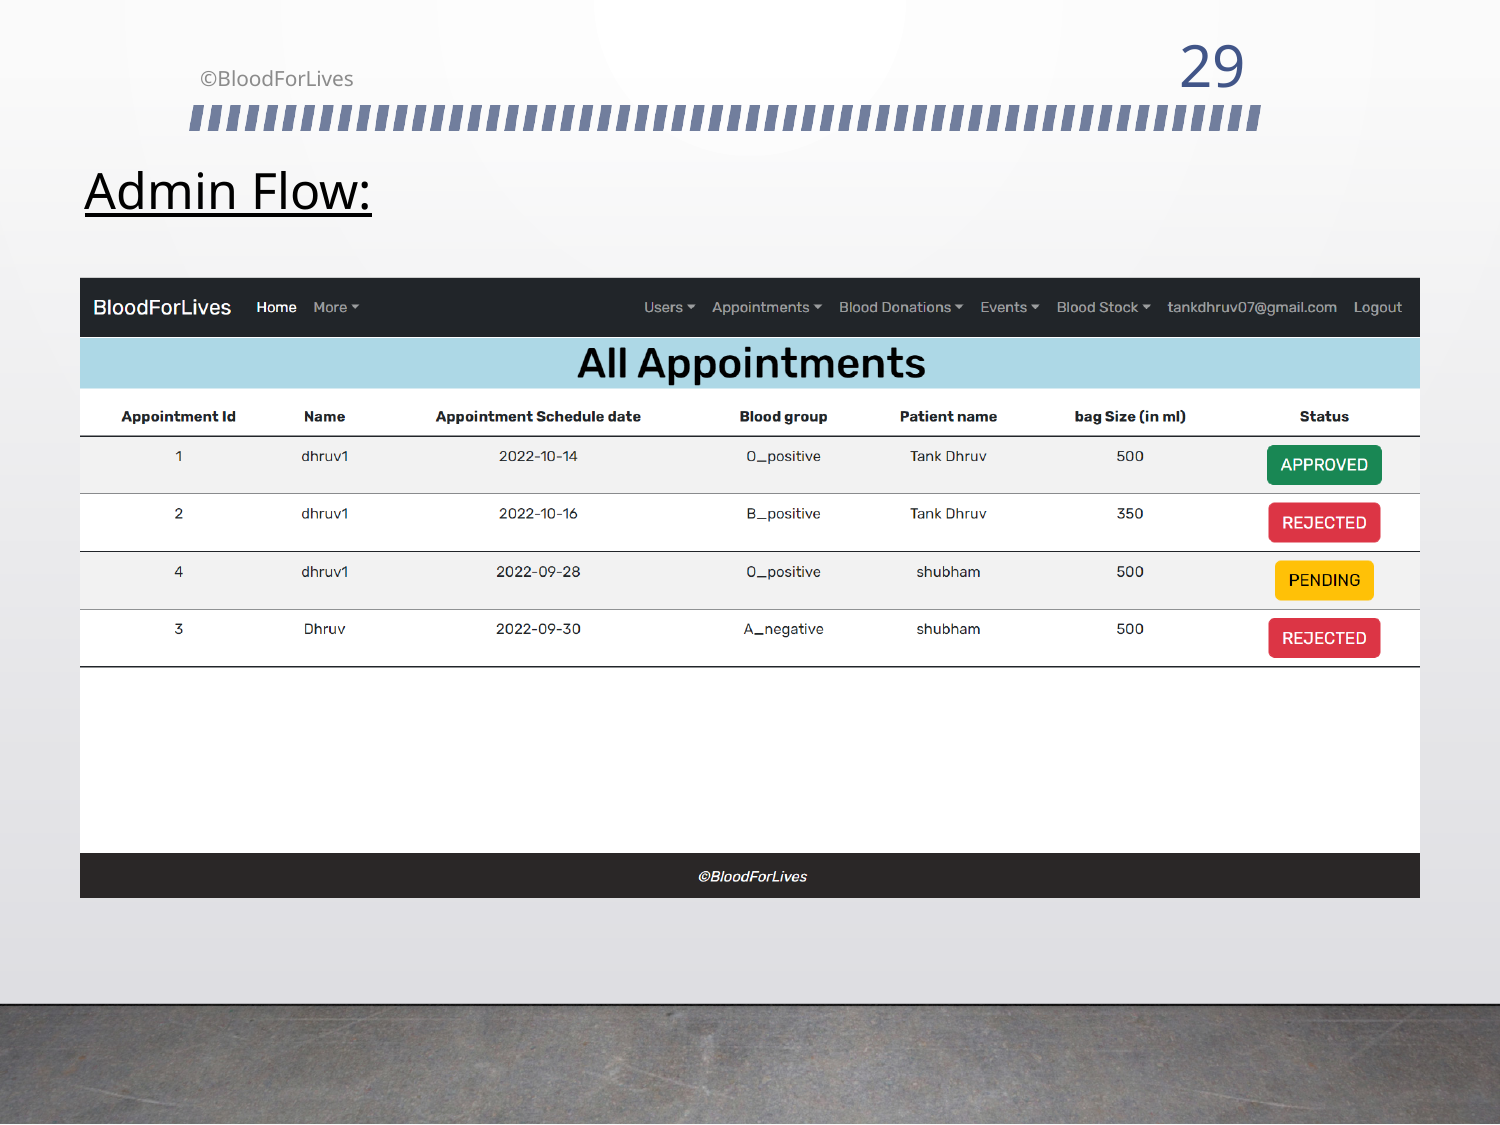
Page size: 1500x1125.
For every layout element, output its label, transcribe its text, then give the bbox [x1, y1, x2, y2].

picture [0, 1004, 1500, 1124]
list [79, 276, 1421, 899]
title Admin Flow: [69, 159, 1420, 277]
footer ©BloodForLives [185, 54, 741, 105]
slide_number 29 [1130, 21, 1262, 105]
